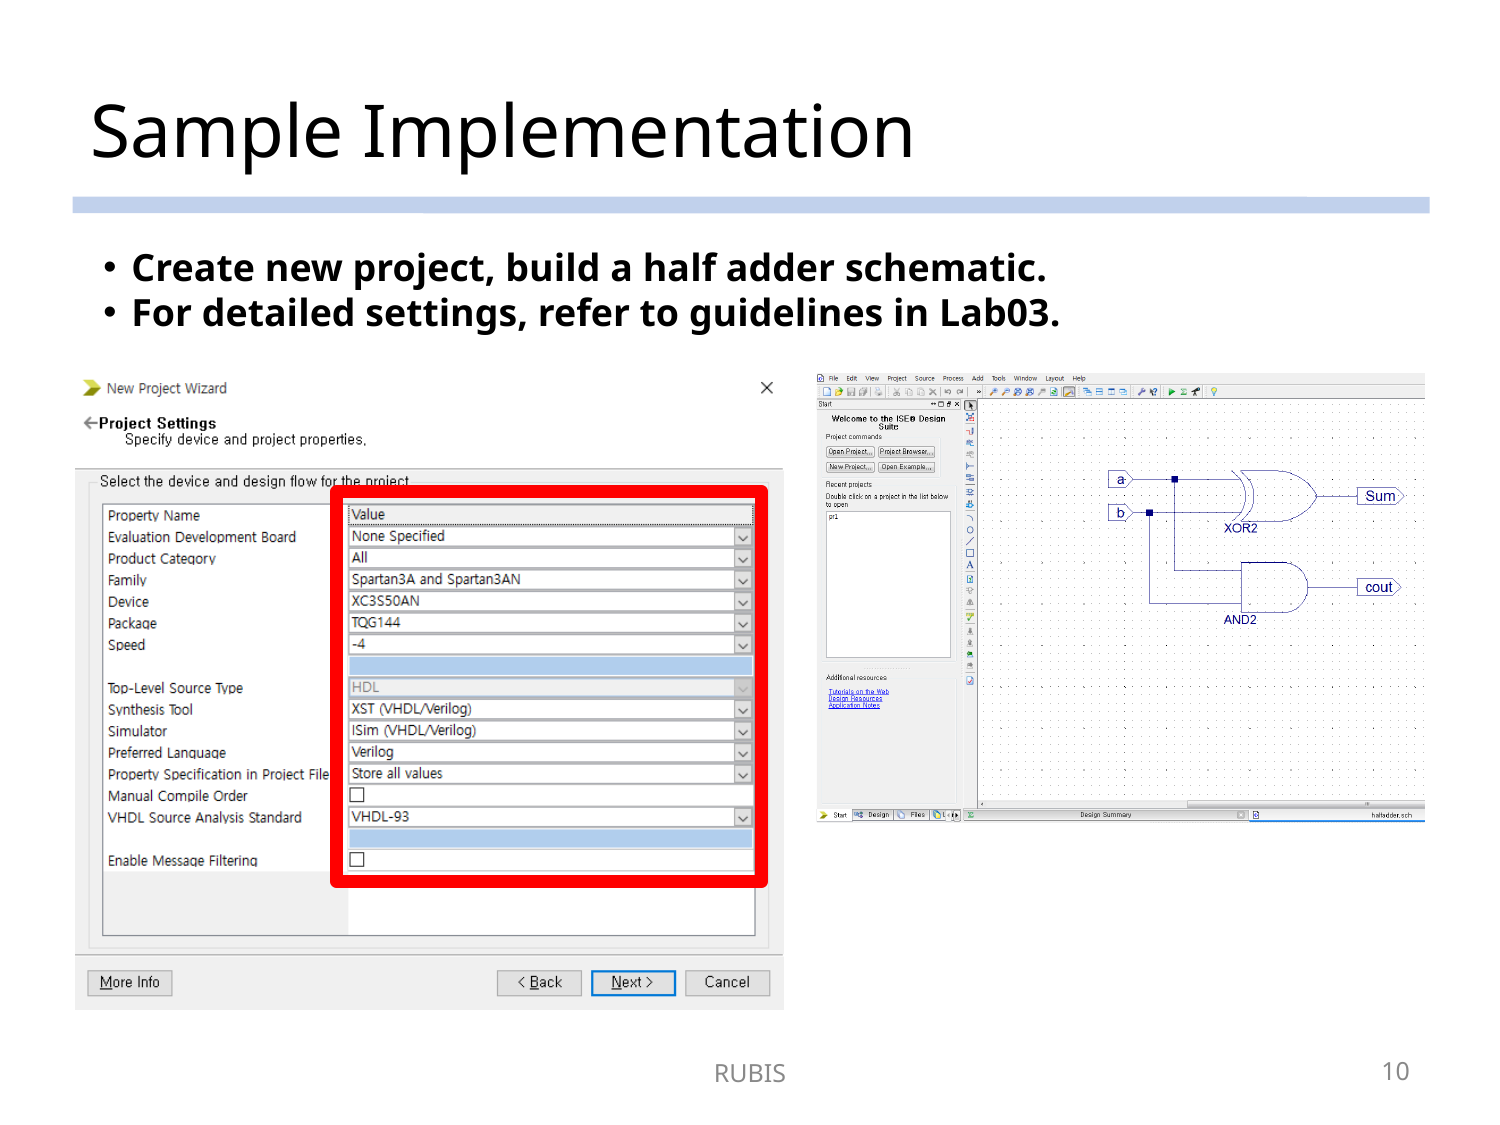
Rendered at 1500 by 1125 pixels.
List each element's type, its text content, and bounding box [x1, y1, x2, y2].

title Sample Implementation [75, 45, 1425, 211]
picture [74, 373, 785, 1010]
picture [816, 373, 1426, 823]
text_box Create new project, build a half adder schematic. For detailed settings, refer to guidelines in Lab03. [88, 236, 1483, 350]
slide_number 10 [1074, 1042, 1425, 1103]
footer RUBIS [512, 1042, 988, 1103]
